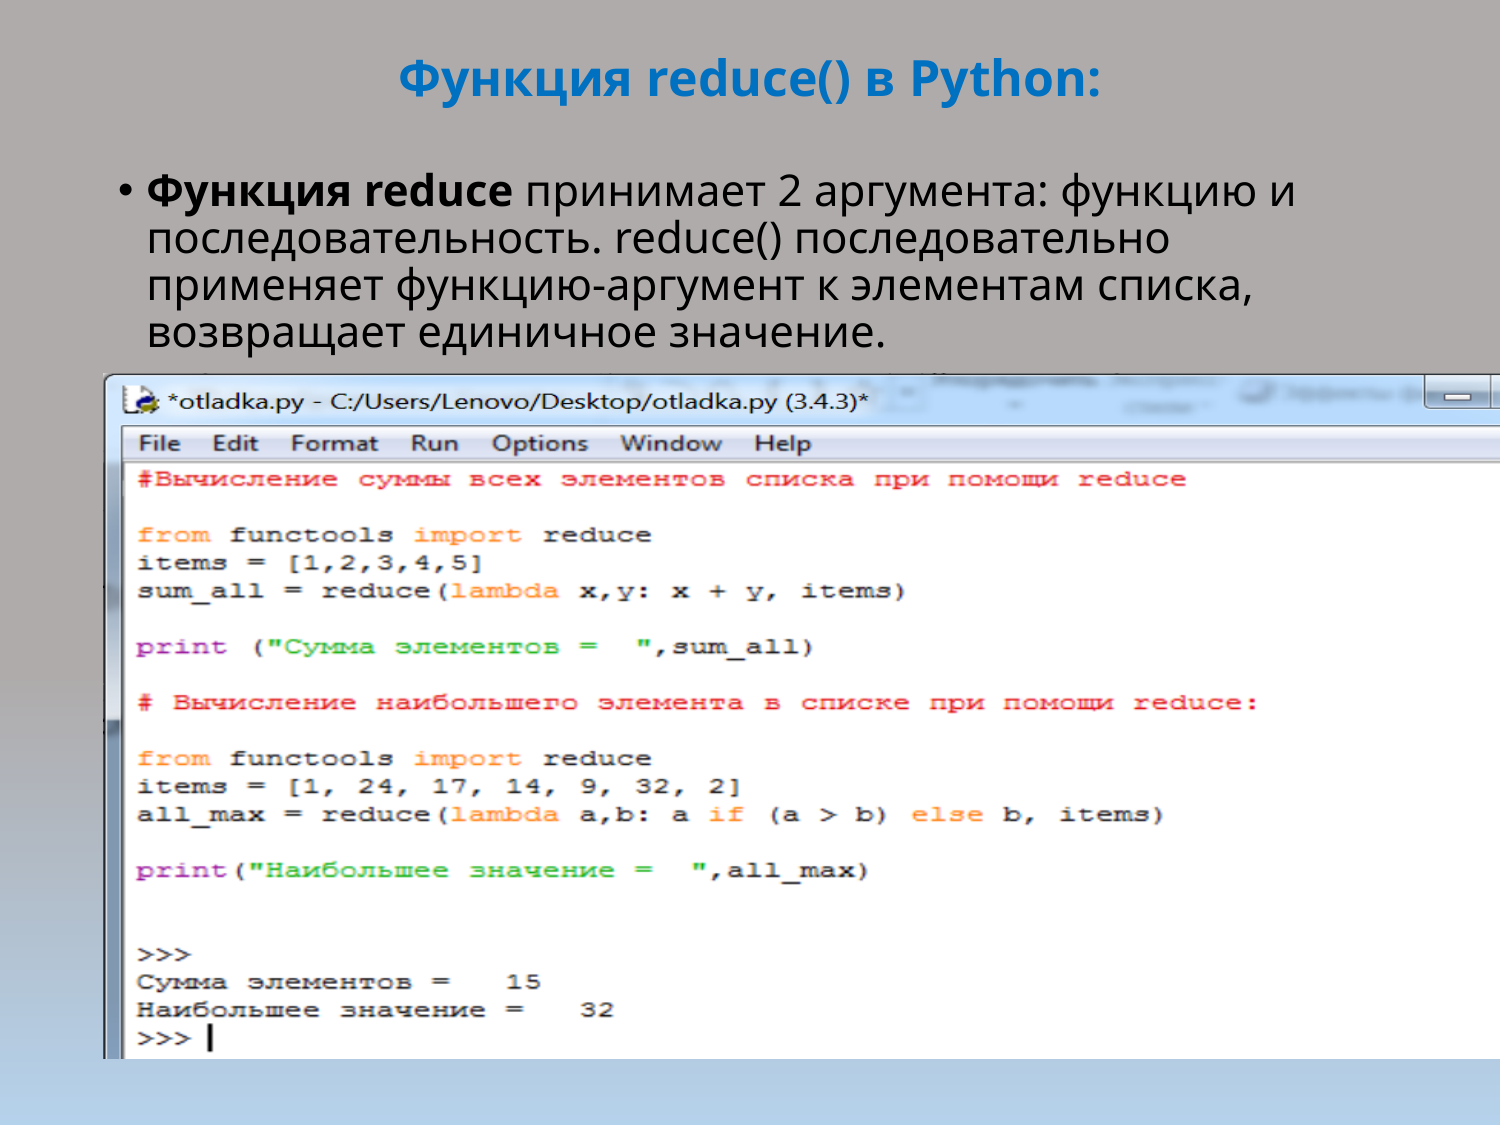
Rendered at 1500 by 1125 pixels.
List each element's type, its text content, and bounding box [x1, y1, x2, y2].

list Функция reduce принимает 2 аргумента: функцию и последовательность. reduce() последовательно применяет функцию-аргумент к элементам списка, возвращает единичное значение. [103, 160, 1397, 373]
title Функция reduce() в Python: [103, 59, 1397, 160]
picture [103, 373, 1500, 1059]
